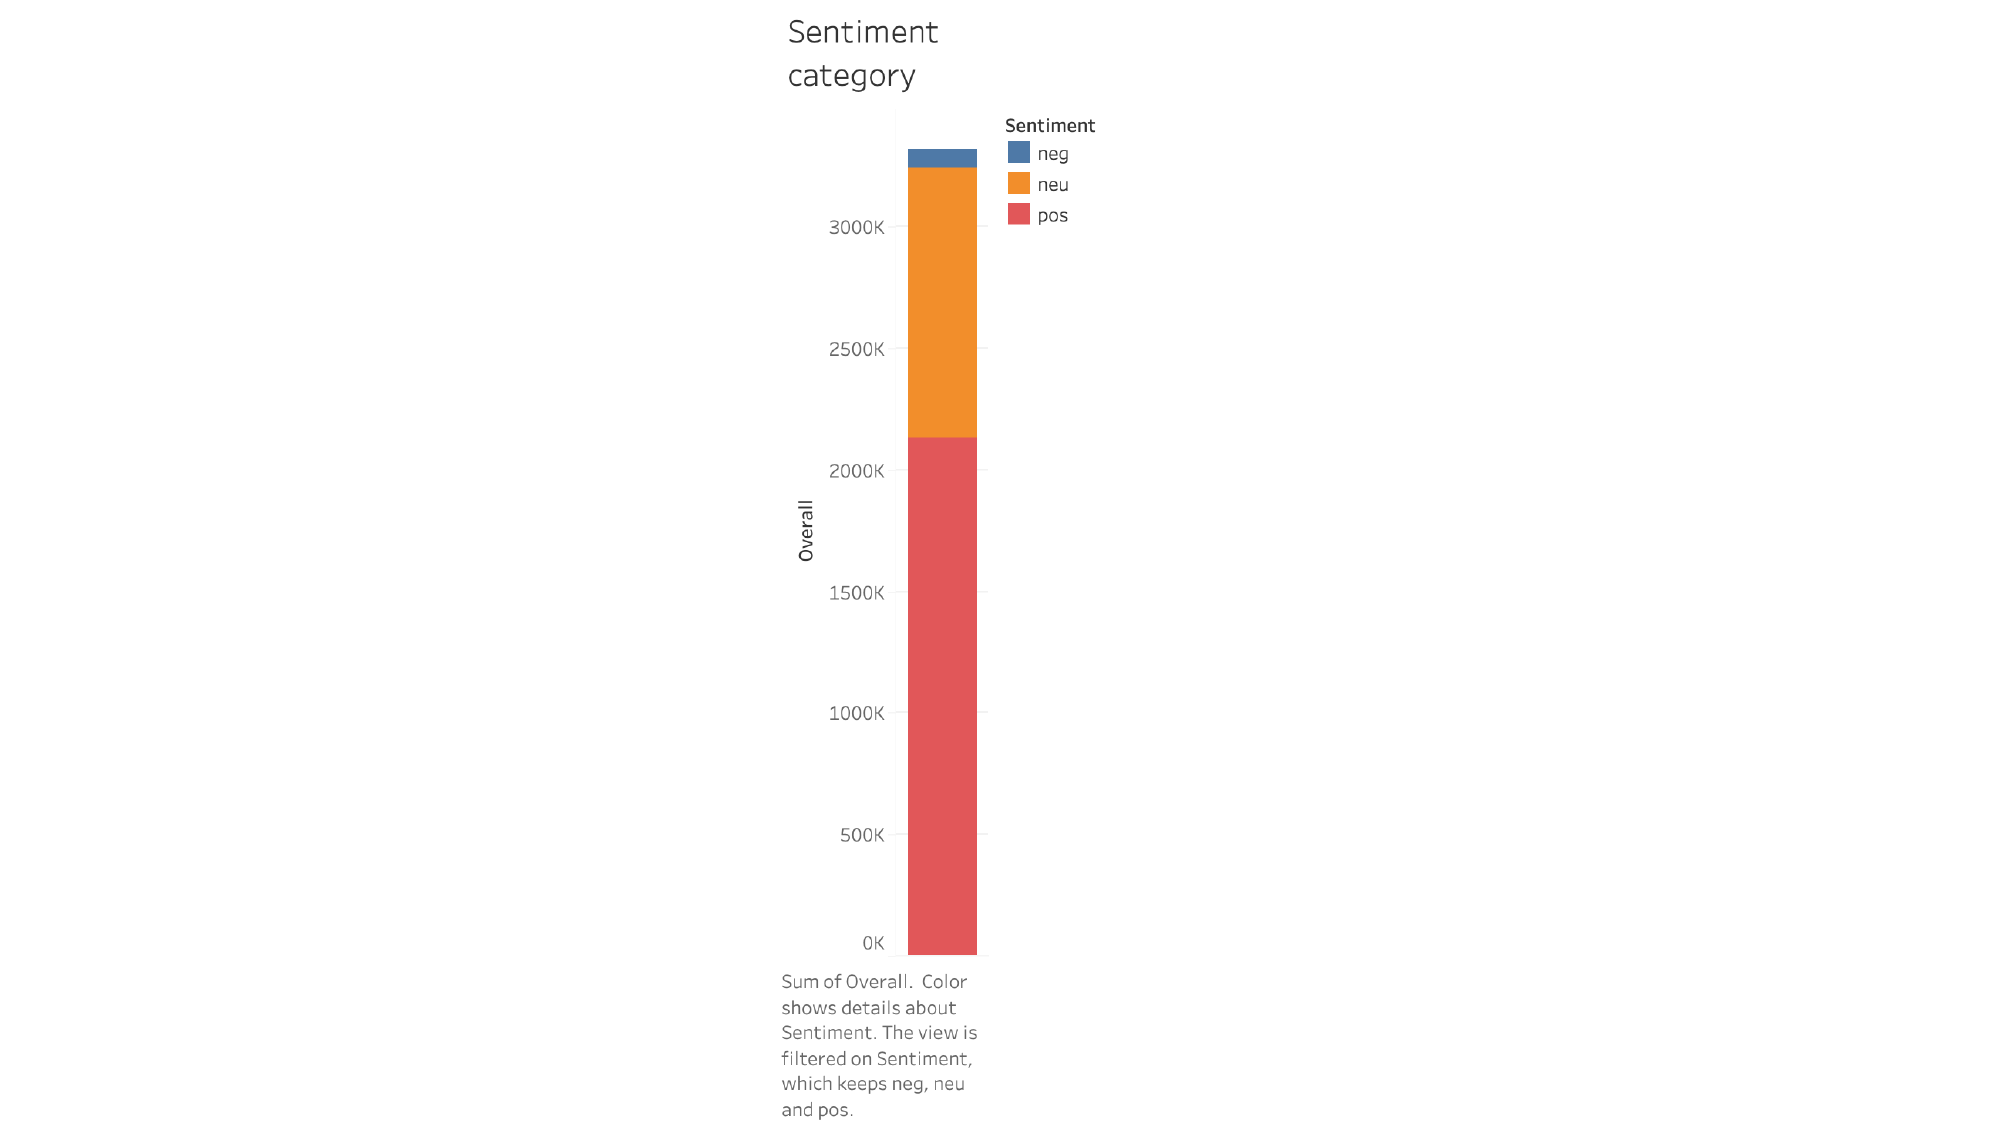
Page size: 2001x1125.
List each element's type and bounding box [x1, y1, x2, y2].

picture [781, 0, 1219, 1125]
